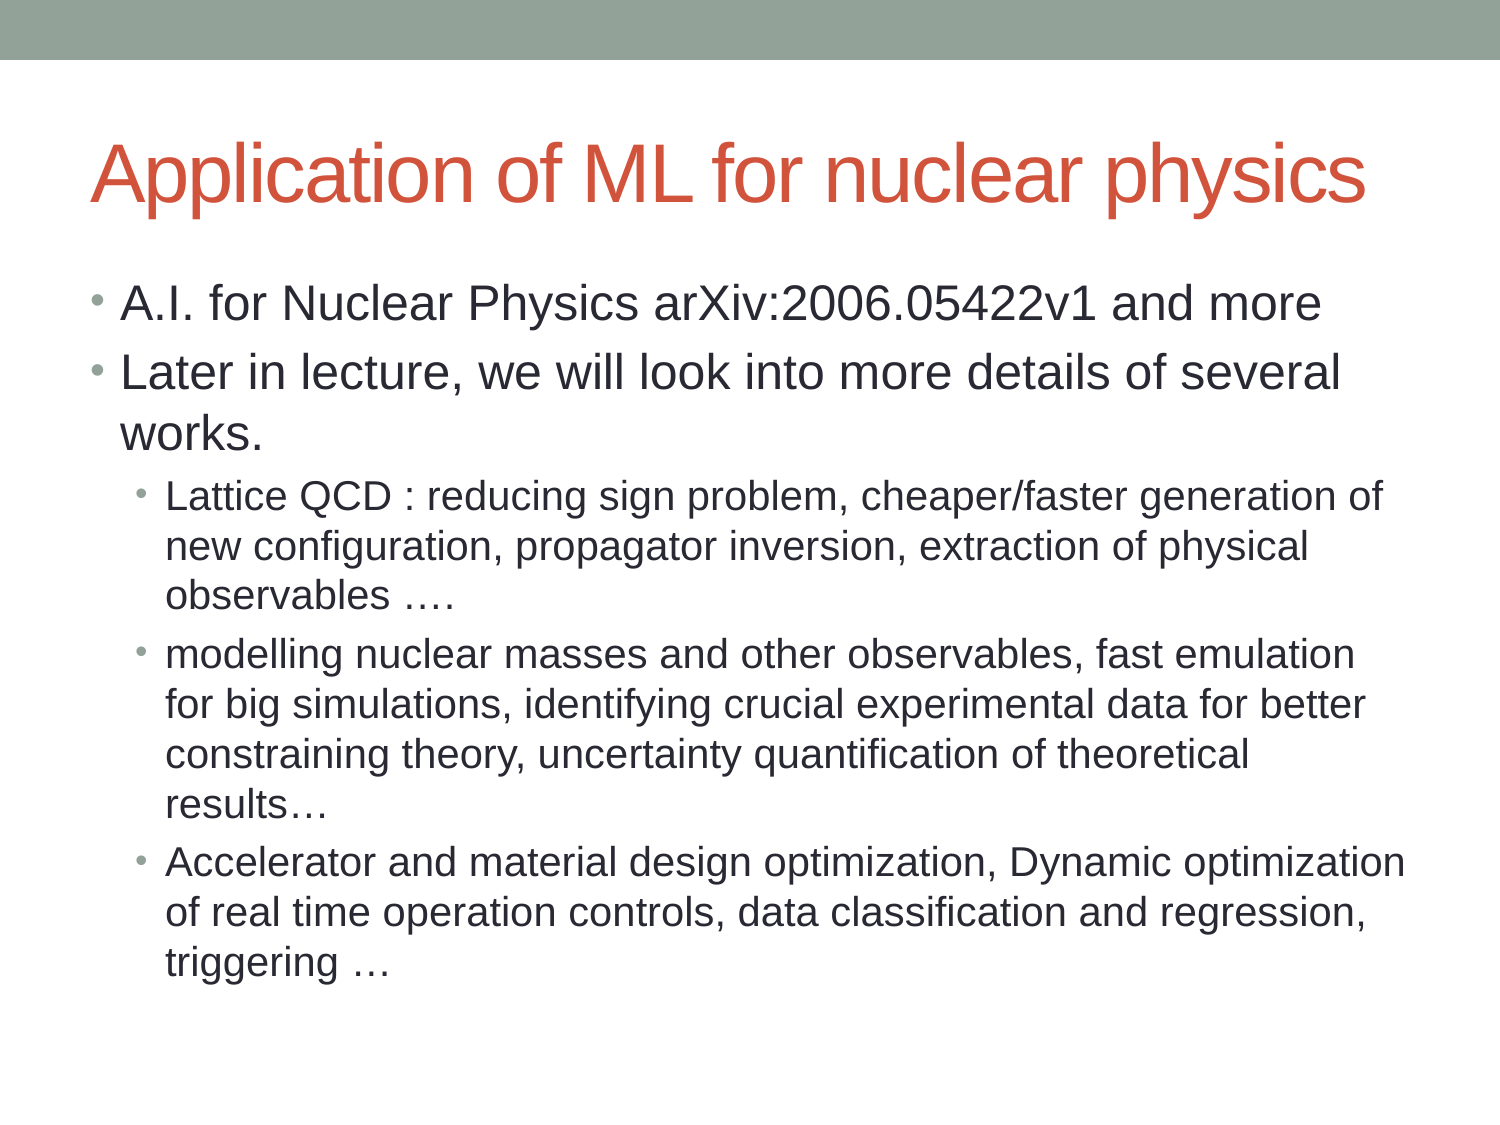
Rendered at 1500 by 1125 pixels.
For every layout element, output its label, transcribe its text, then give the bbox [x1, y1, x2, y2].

title Application of ML for nuclear physics [75, 87, 1425, 250]
list A.I. for Nuclear Physics arXiv:2006.05422v1 and more Later in lecture, we will look into more details of several works. Lattice QCD : reducing sign problem, cheaper/faster generation of new configuration, propagator inversion, extraction of physical observables …. modelling nuclear masses and other observables, fast emulation for big simulations, identifying crucial experimental data for better constraining theory, uncertainty quantification of theoretical results… Accelerator and material design optimization, Dynamic optimization of real time operation controls, data classification and regression, triggering … [75, 262, 1425, 1063]
